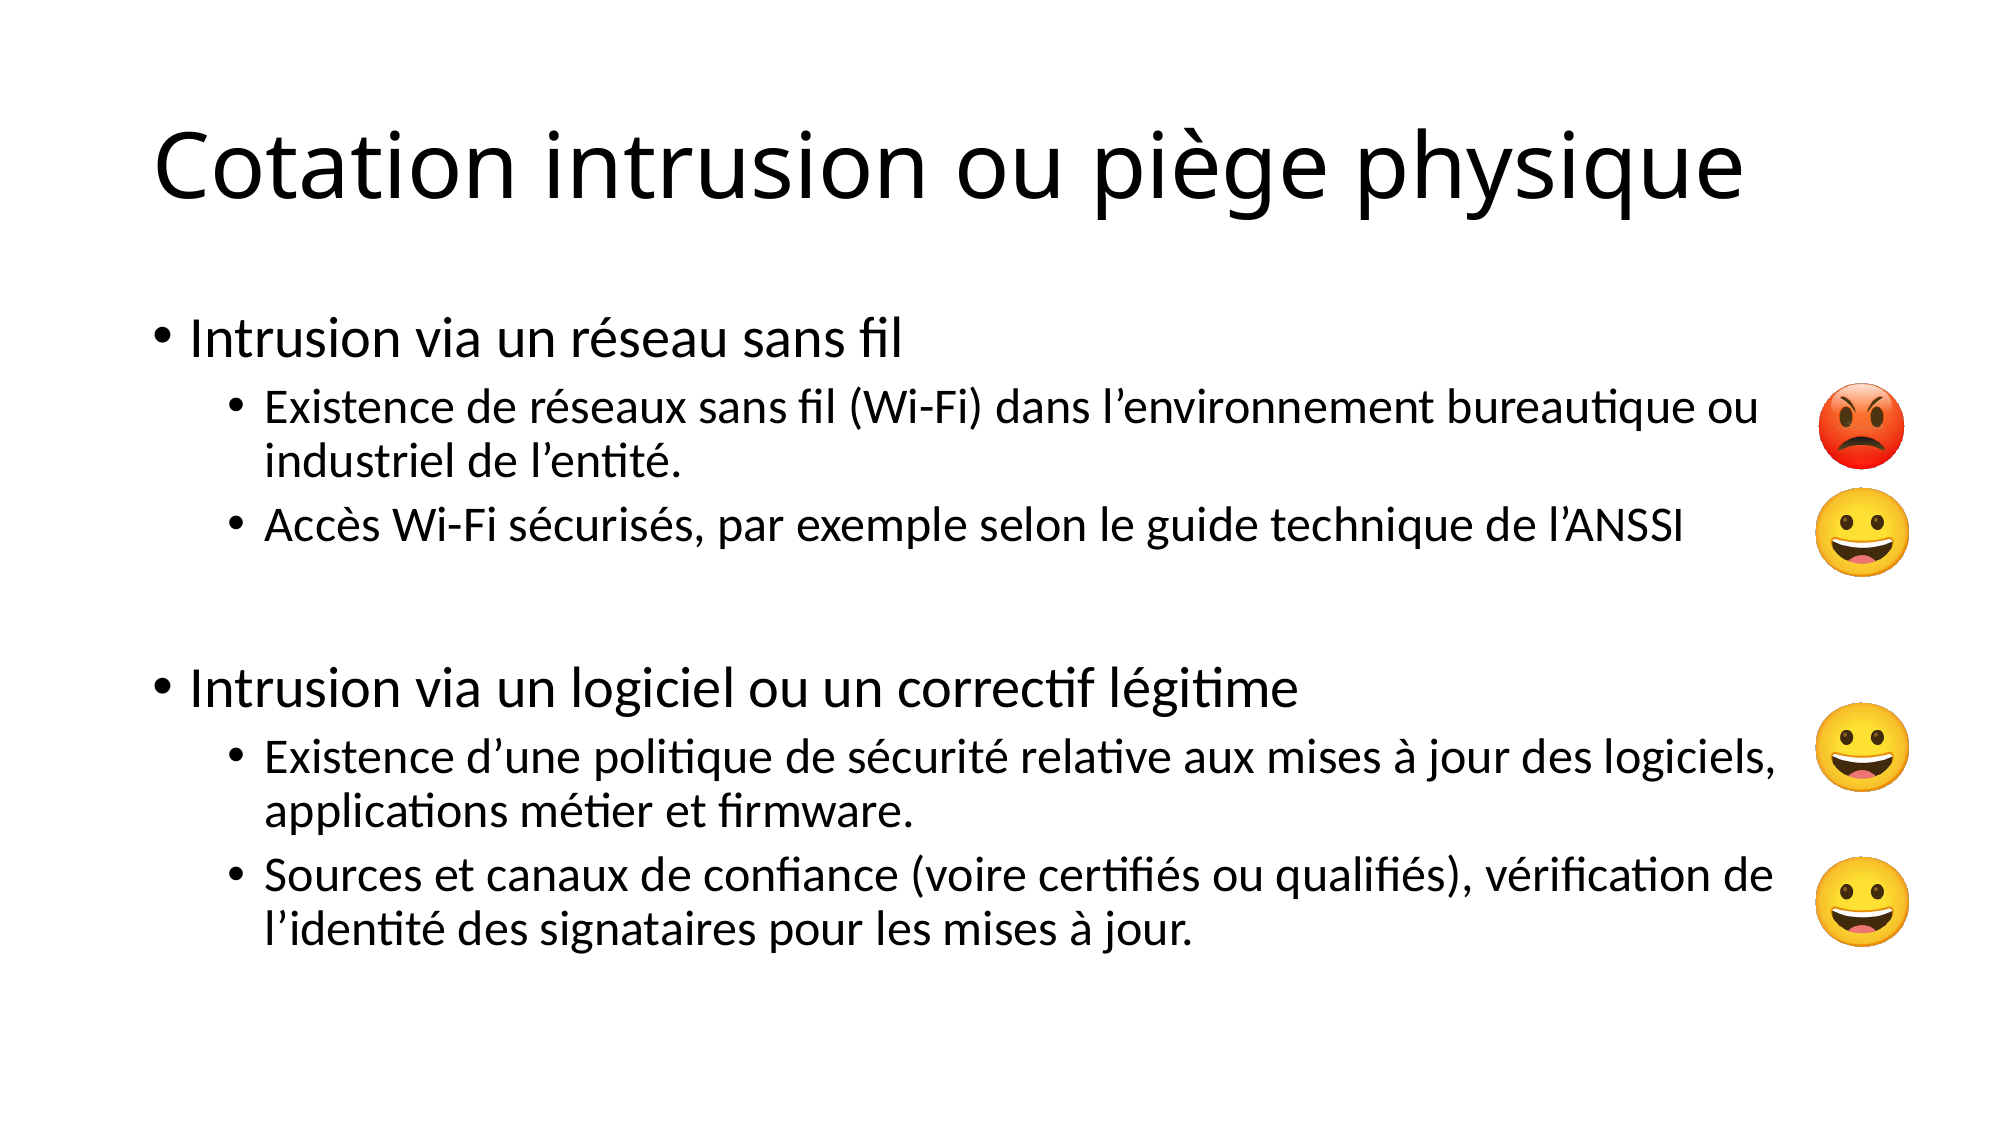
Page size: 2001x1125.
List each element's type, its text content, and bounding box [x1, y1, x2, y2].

title Cotation intrusion ou piège physique [137, 59, 1863, 278]
picture [1804, 375, 1921, 478]
picture [1811, 851, 1914, 954]
list Intrusion via un réseau sans fil Existence de réseaux sans fil (Wi-Fi) dans l’environnement bureautique ou industriel de l’entité. Accès Wi-Fi sécurisés, par exemple selon le guide technique de l’ANSSI Intrusion via un logiciel ou un correctif légitime Existence d’une politique de sécurité relative aux mises à jour des logiciels, applications métier et firmware. Sources et canaux de confiance (voire certifiés ou qualifiés), vérification de l’identité des signataires pour les mises à jour. [137, 299, 1863, 1014]
picture [1811, 482, 1914, 584]
picture [1811, 697, 1914, 799]
